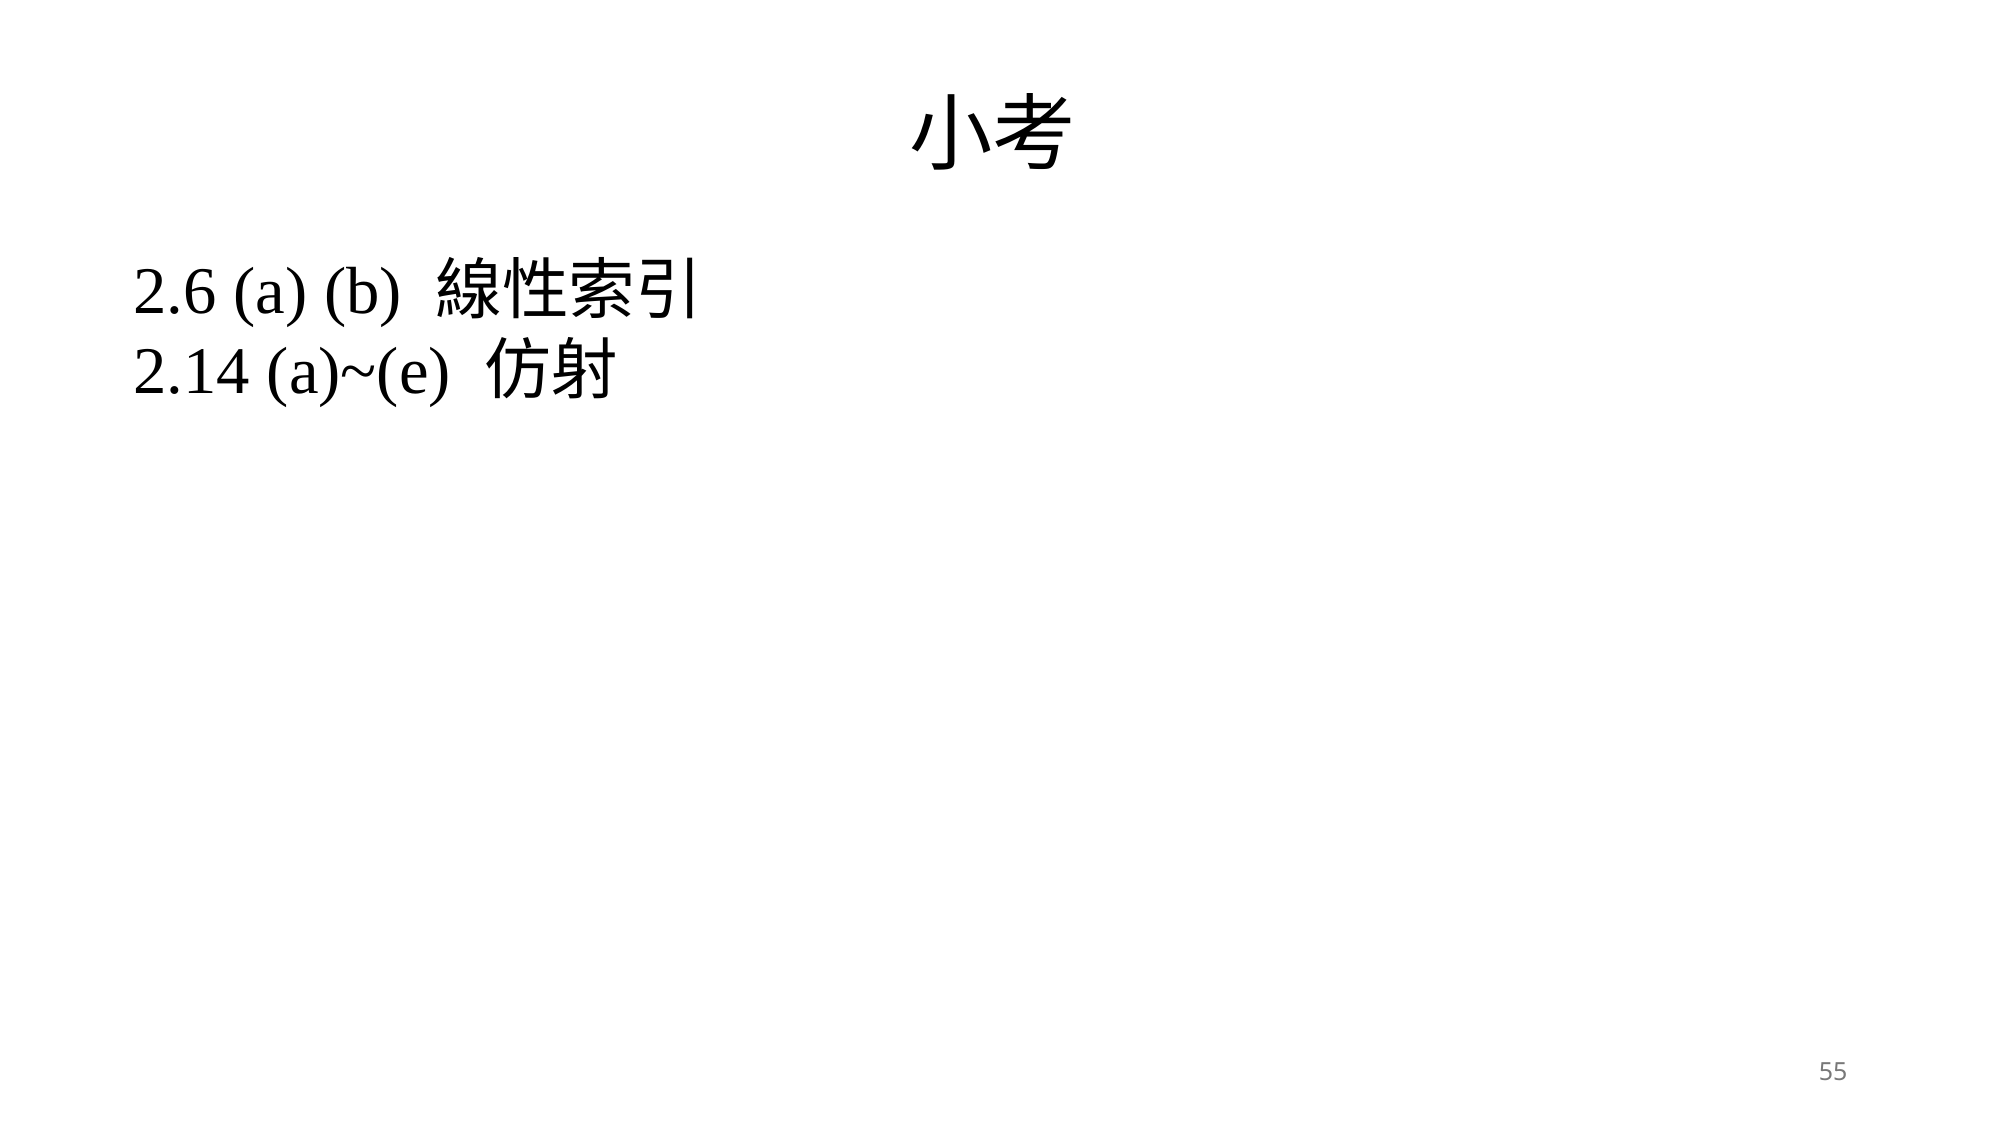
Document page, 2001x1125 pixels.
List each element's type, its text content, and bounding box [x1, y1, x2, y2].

text_box 2.6 (a) (b) 線性索引 2.14 (a)~(e) 仿射 [118, 239, 718, 414]
text_box 小考 [895, 72, 1092, 188]
slide_number 55 [1412, 1042, 1863, 1103]
